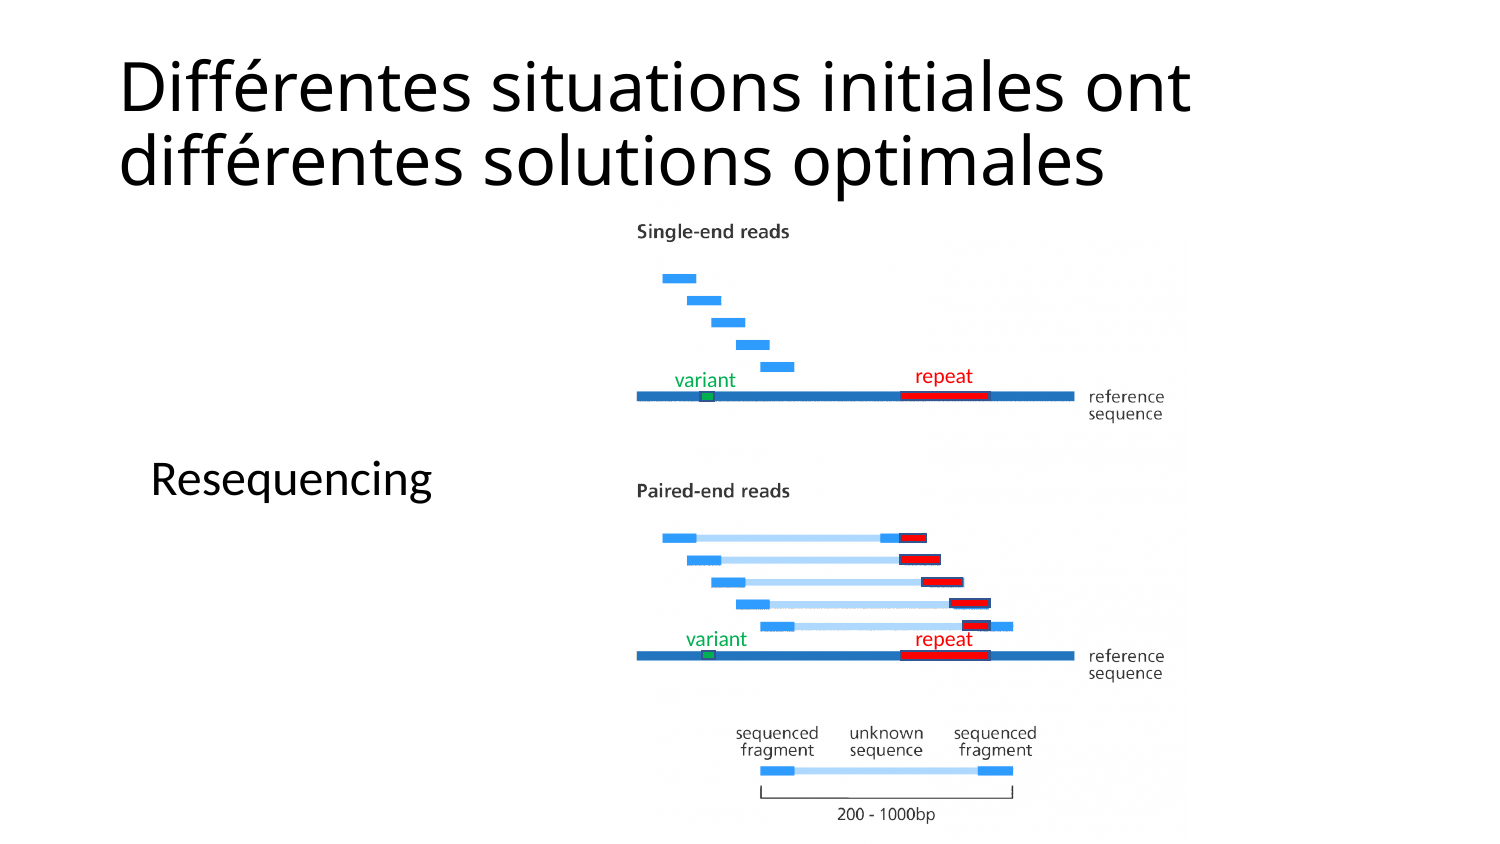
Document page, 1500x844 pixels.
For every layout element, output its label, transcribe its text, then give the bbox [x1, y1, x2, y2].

text_box Resequencing [135, 438, 448, 514]
title Différentes situations initiales ont différentes solutions optimales [103, 44, 1397, 208]
picture [611, 199, 1188, 844]
